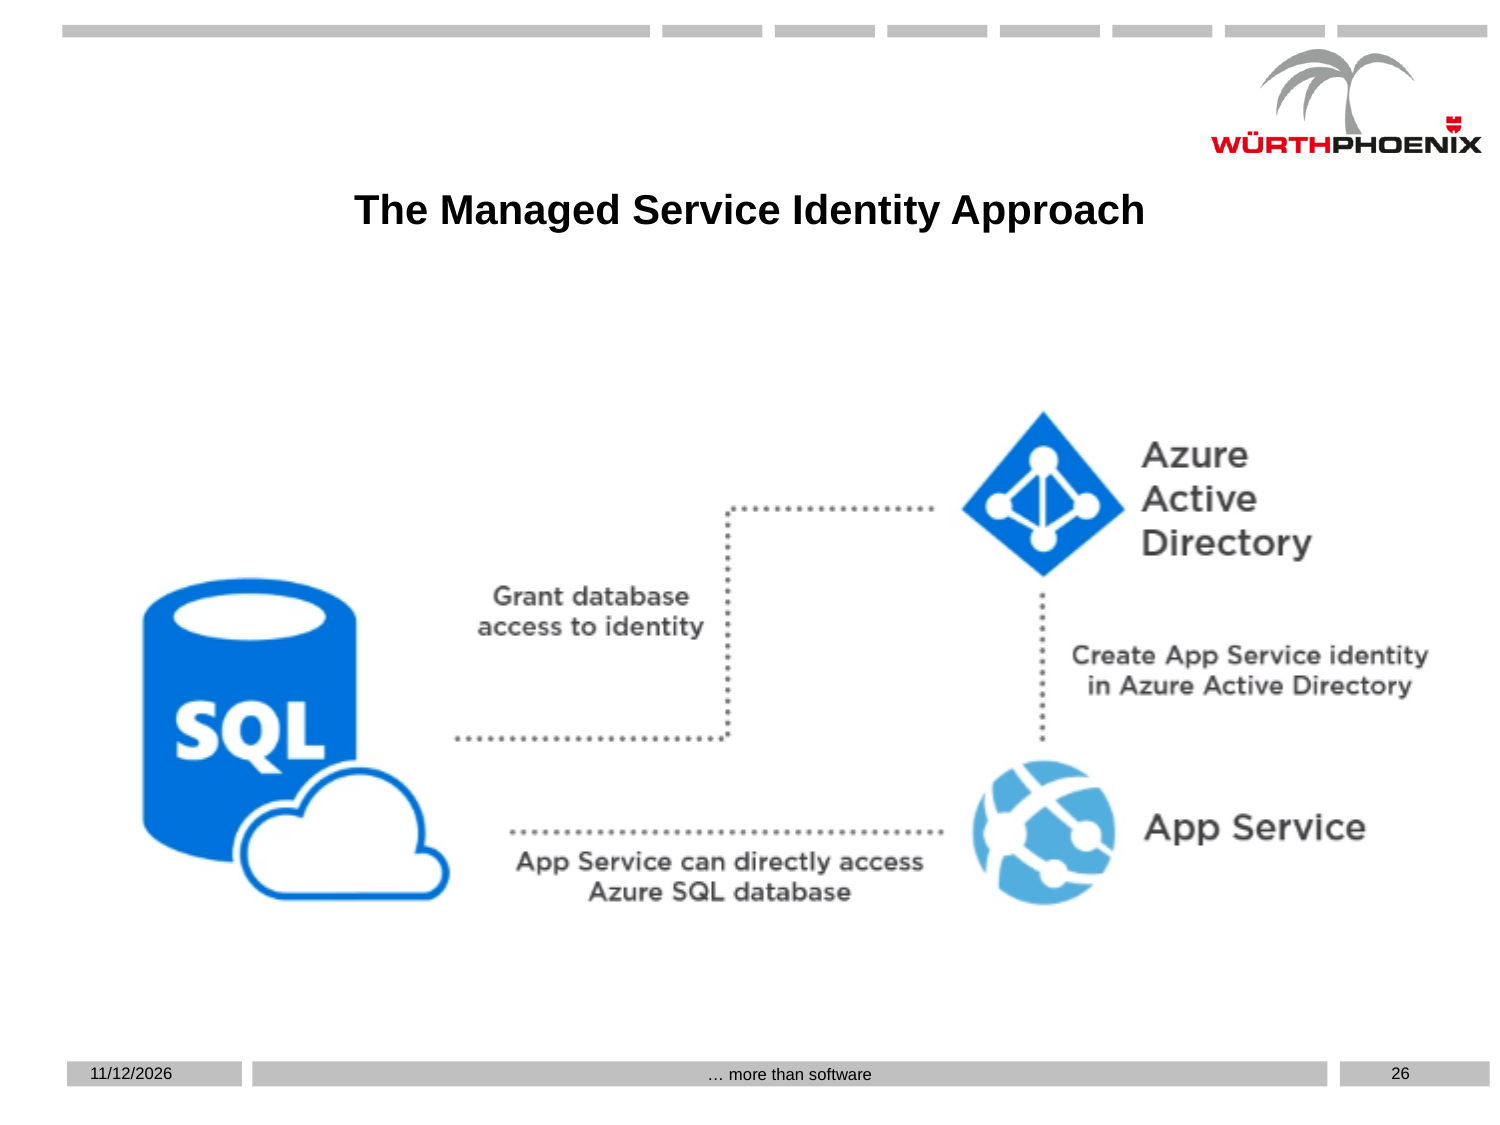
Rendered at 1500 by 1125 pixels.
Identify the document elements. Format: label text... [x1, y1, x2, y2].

subtitle The Managed Service Identity Approach [225, 174, 1275, 250]
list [27, 324, 1473, 996]
slide_number 26 [1074, 1042, 1425, 1103]
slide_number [75, 1042, 425, 1103]
picture [1211, 49, 1482, 153]
